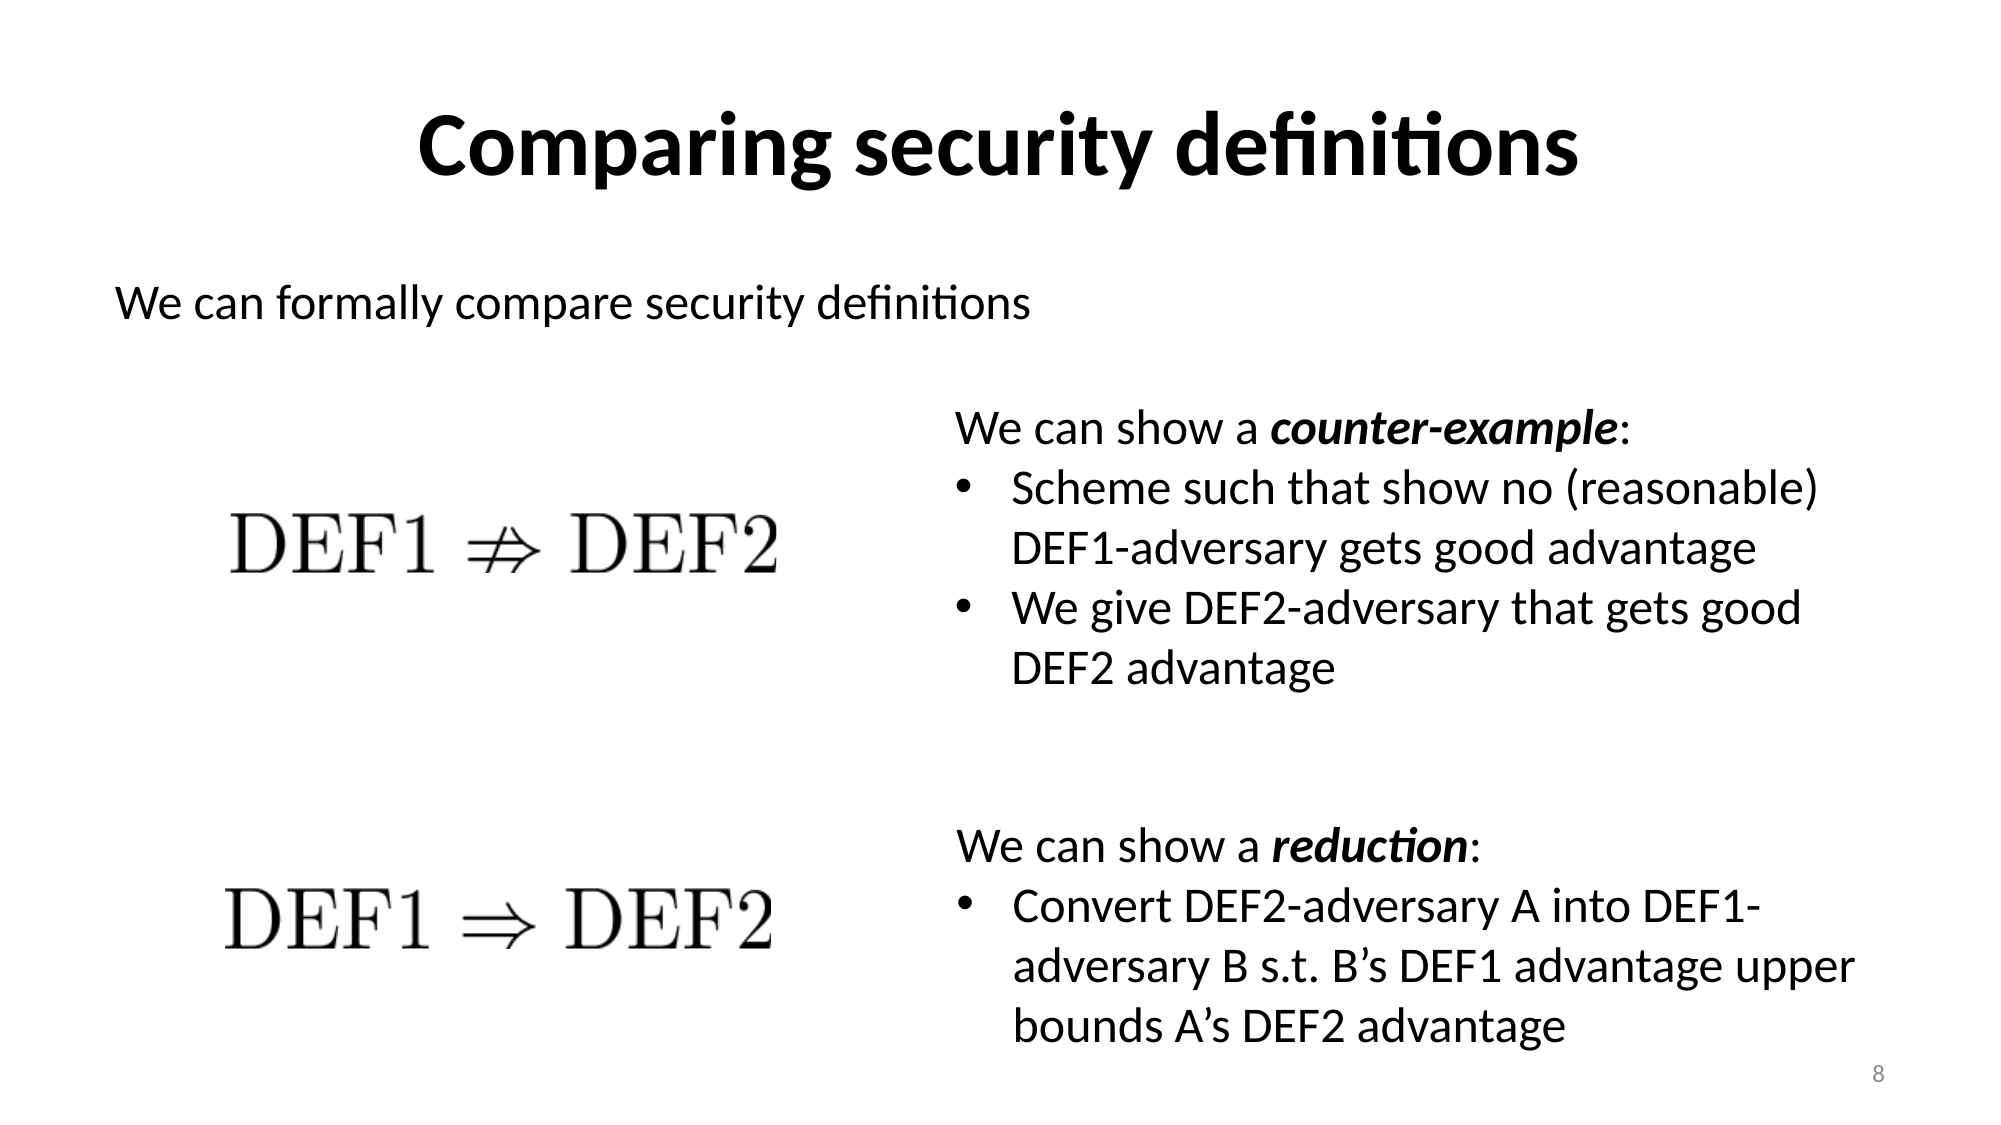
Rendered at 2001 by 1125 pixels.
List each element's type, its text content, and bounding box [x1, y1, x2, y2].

text_box We can show a reduction: Convert DEF2-adversary A into DEF1-adversary B s.t. B’s DEF1 advantage upper bounds A’s DEF2 advantage [941, 804, 1900, 1060]
text_box We can show a counter-example: Scheme such that show no (reasonable) DEF1-adversary gets good advantage We give DEF2-adversary that gets good DEF2 advantage [940, 387, 1899, 703]
picture [230, 512, 777, 574]
slide_number 8 [1433, 1060, 1900, 1103]
title Comparing security definitions [99, 45, 1900, 233]
picture [224, 887, 772, 949]
text_box We can formally compare security definitions [99, 262, 1550, 338]
